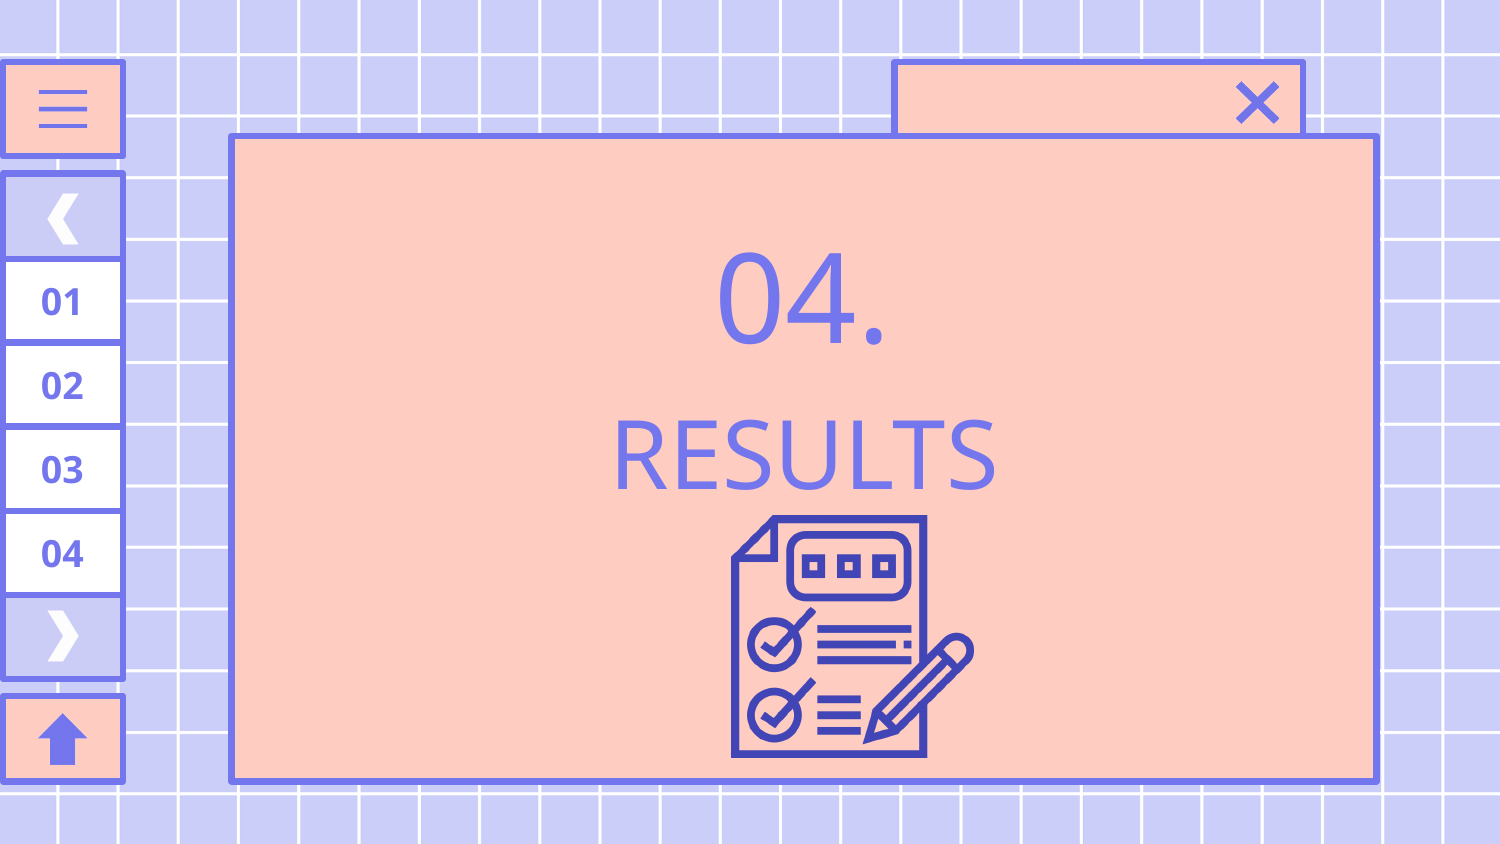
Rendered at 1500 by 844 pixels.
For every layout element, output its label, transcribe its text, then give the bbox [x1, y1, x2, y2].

text_box 02 [20, 365, 104, 403]
picture [38, 90, 88, 129]
text_box 04 [20, 533, 104, 572]
text_box 01 [20, 281, 104, 319]
picture [38, 193, 88, 245]
text_box 03 [20, 449, 104, 487]
picture [0, 0, 1500, 844]
picture [37, 713, 88, 765]
title RESULTS [421, 388, 1187, 514]
picture [38, 610, 88, 662]
title 04. [696, 206, 910, 381]
